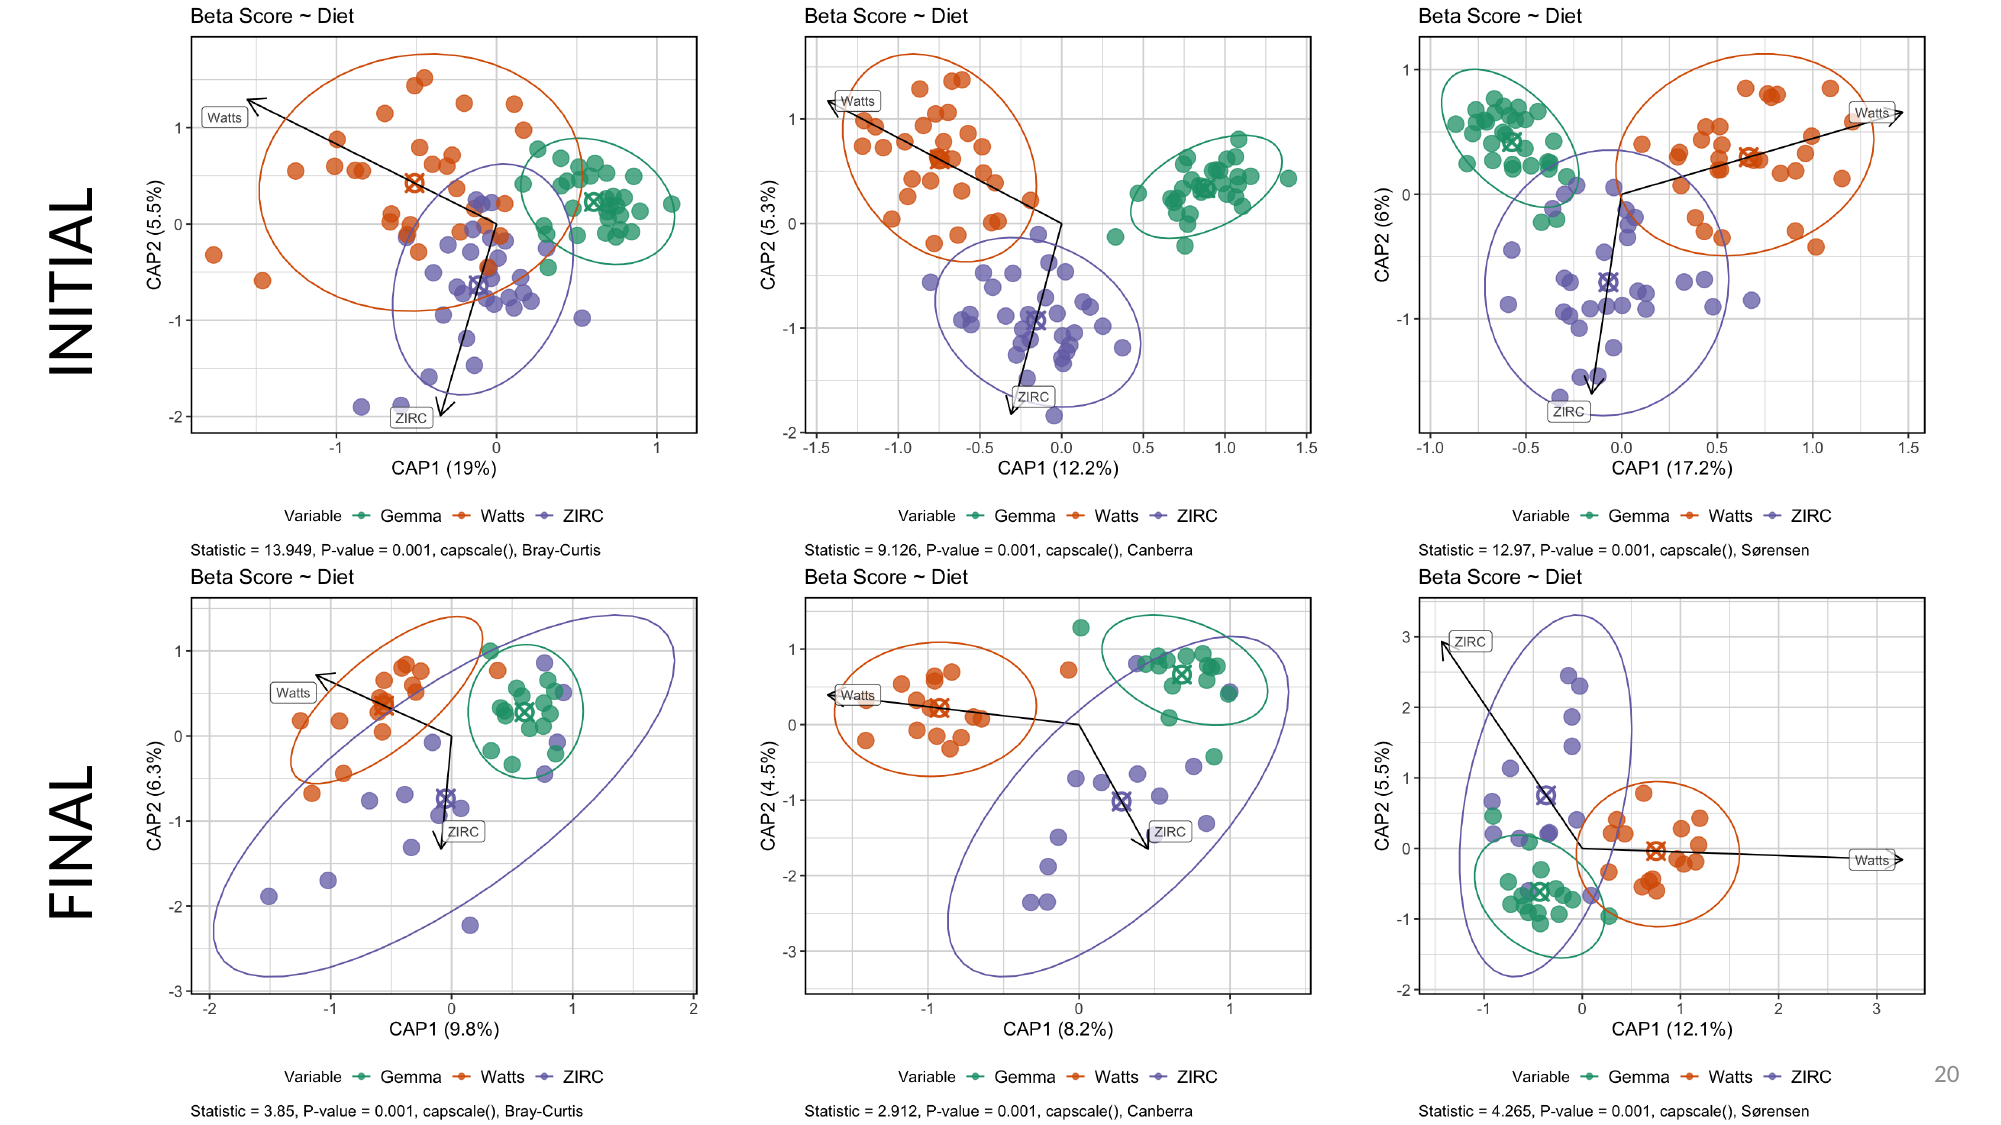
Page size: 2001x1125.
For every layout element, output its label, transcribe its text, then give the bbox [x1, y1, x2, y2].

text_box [18, 0, 1934, 1125]
slide_number 20 [1934, 1042, 1975, 1103]
